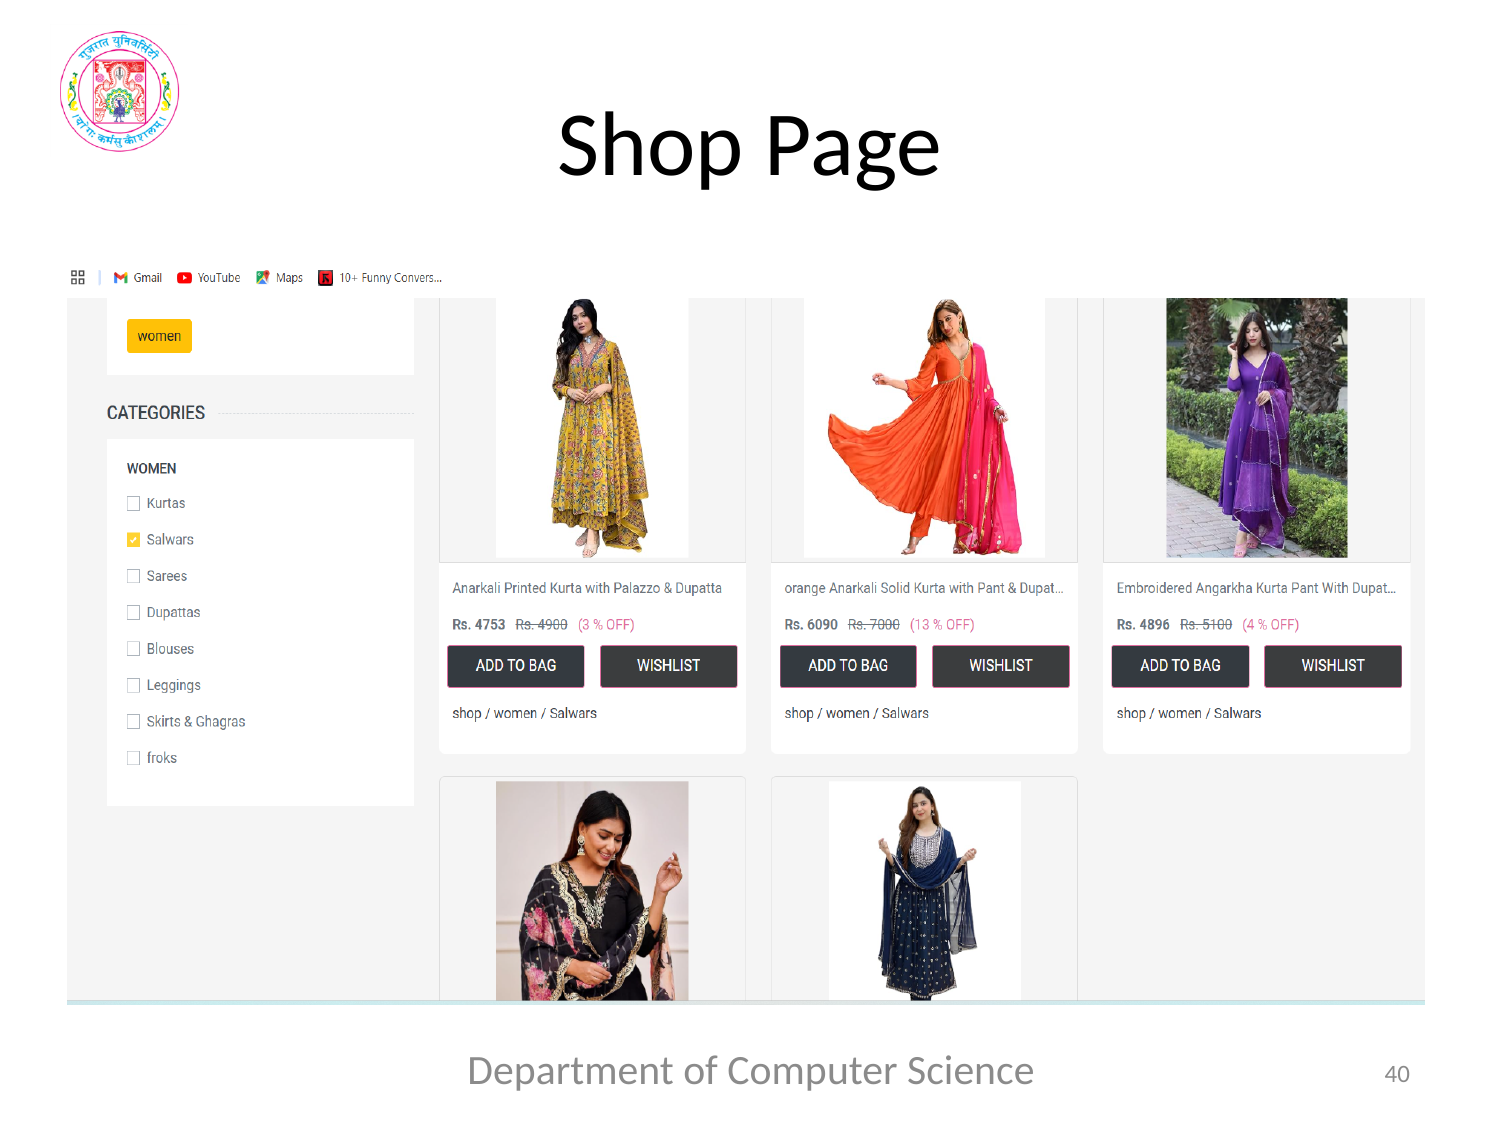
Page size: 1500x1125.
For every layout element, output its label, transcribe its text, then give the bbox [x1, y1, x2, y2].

picture [50, 24, 188, 157]
picture [66, 262, 1426, 1006]
slide_number 40 [1074, 1042, 1425, 1103]
footer Department of Computer Science [425, 1037, 1088, 1098]
title Shop Page [75, 45, 1425, 233]
